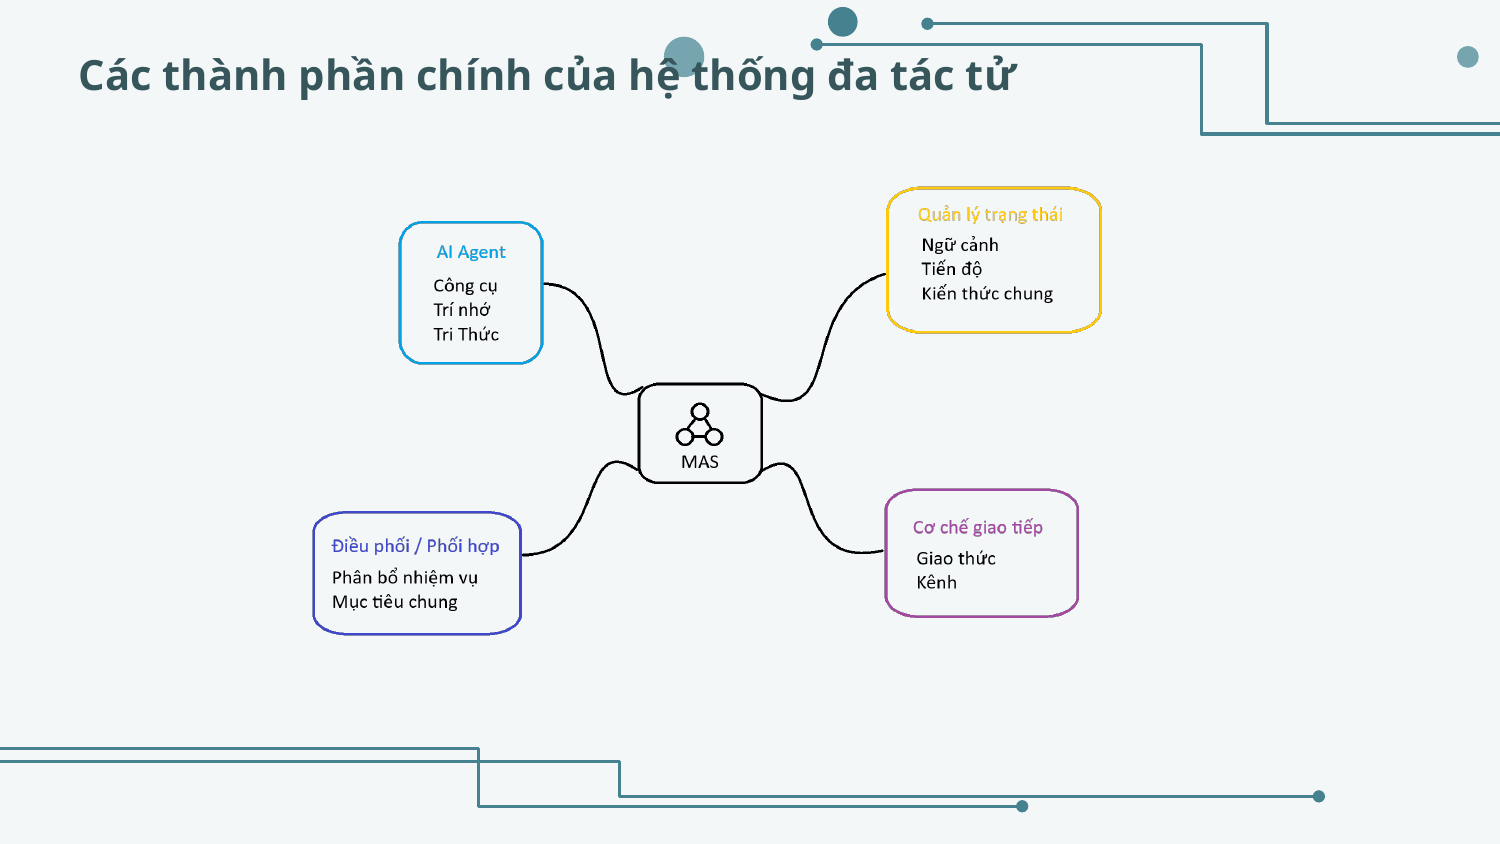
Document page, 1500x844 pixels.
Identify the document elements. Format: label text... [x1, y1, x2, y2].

text_box Các thành phần chính của hệ thống đa tác tử [40, 46, 1102, 115]
picture [288, 113, 1141, 712]
